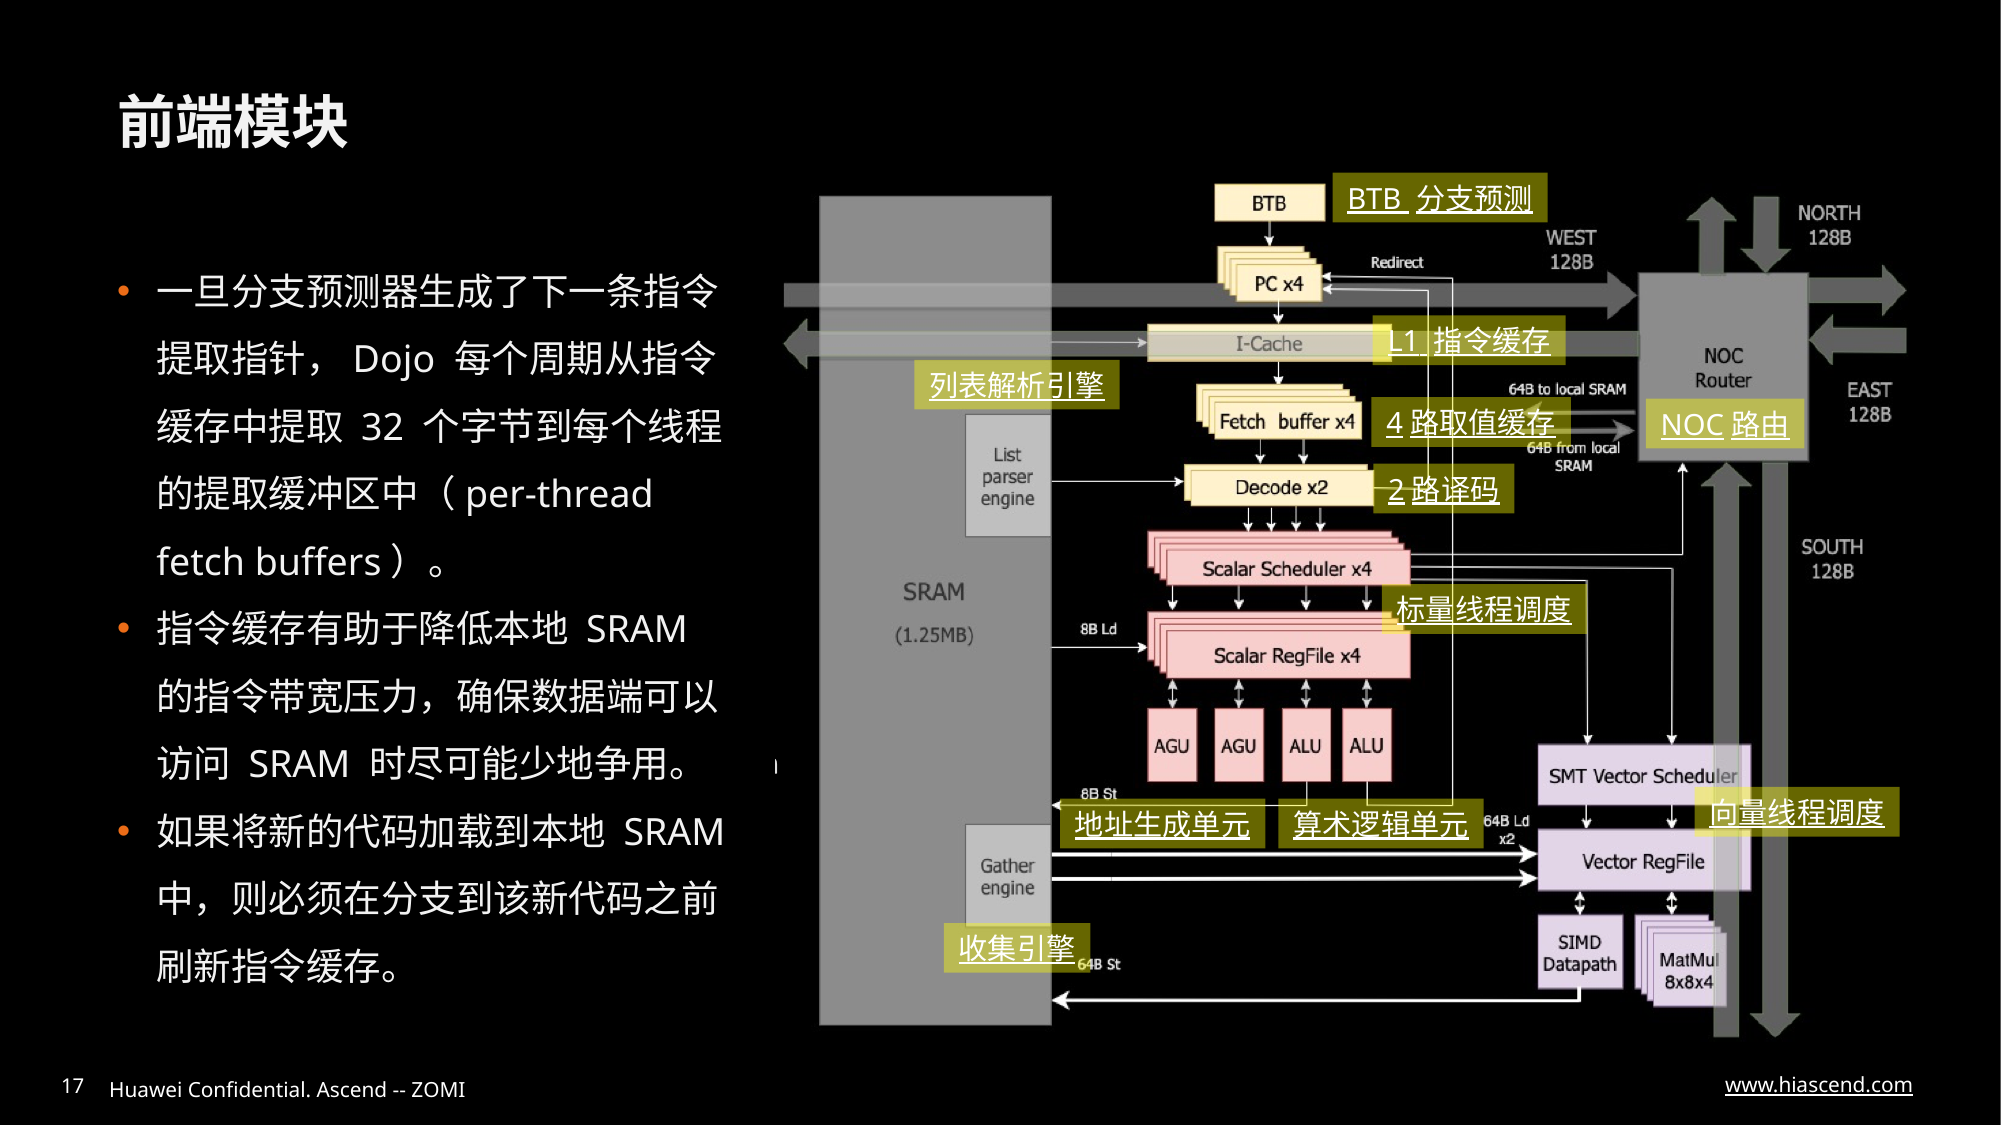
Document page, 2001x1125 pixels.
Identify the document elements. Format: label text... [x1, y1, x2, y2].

picture [775, 168, 1920, 1048]
list 一旦分支预测器生成了下一条指令提取指针，Dojo 每个周期从指令缓存中提取 32 个字节到每个线程的提取缓冲区中（per-thread fetch buffers）。 指令缓存有助于降低本地 SRAM 的指令带宽压力，确保数据端可以访问 SRAM 时尽可能少地争用。 如果将新的代码加载到本地 SRAM 中，则必须在分支到该新代码之前刷新指令缓存。 [102, 184, 753, 1049]
title 前端模块 [102, 76, 1901, 173]
